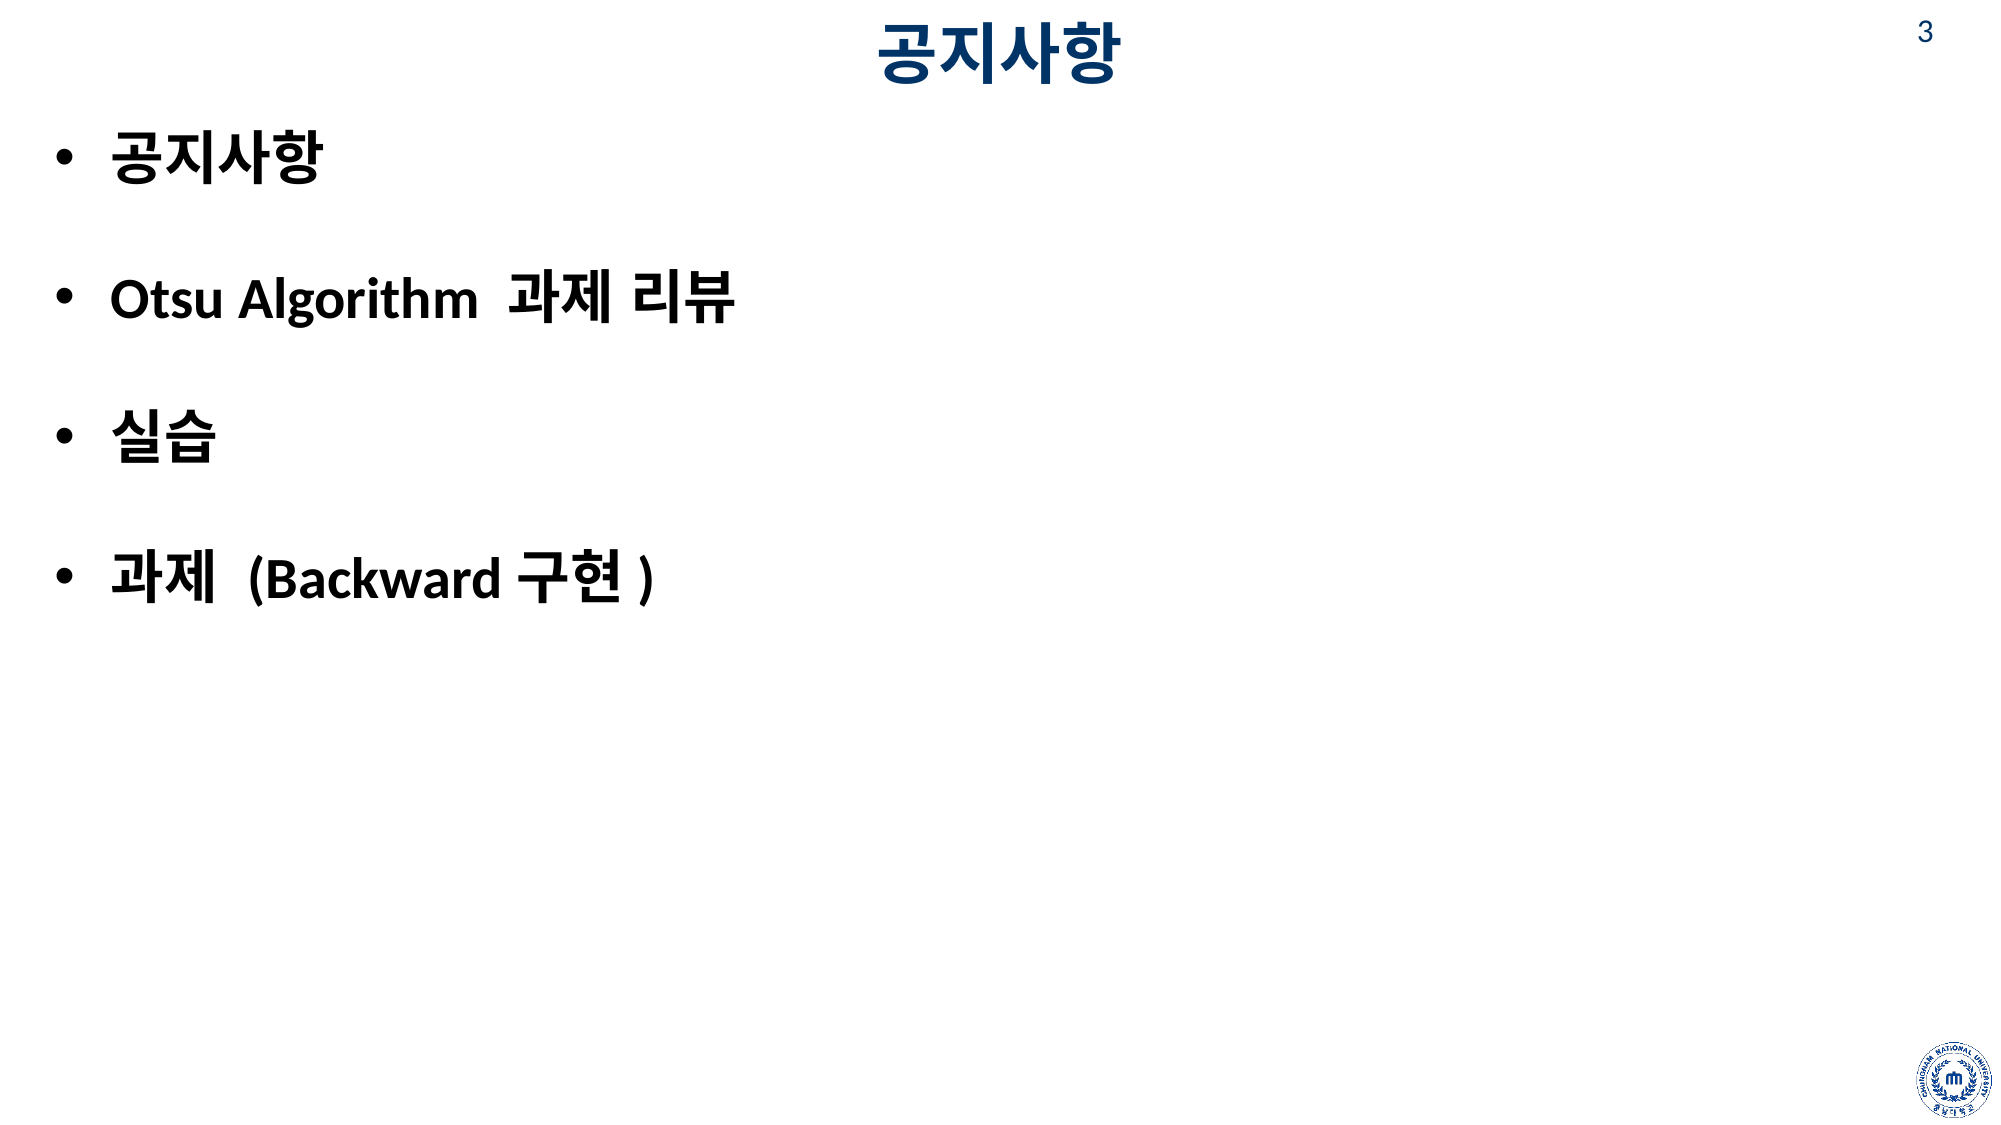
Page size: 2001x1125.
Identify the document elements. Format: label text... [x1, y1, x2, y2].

title 공지사항 [279, 2, 1721, 102]
picture [1916, 1042, 1994, 1118]
text_box 공지사항 Otsu Algorithm 과제 리뷰 실습 과제 (Backward구현) [39, 113, 1961, 1035]
